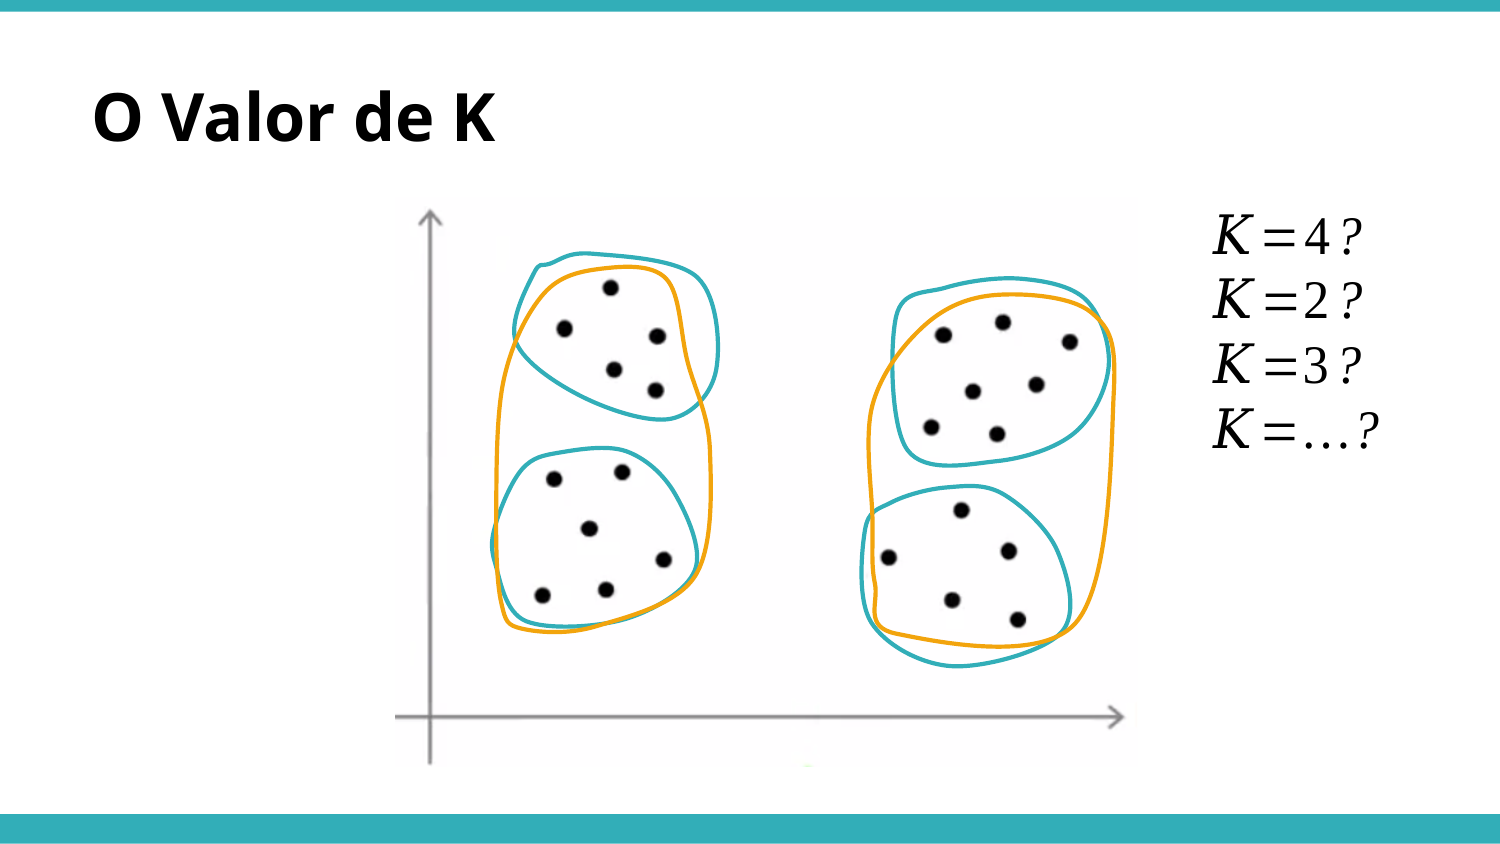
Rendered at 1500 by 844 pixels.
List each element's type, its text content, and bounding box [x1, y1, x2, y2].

picture [395, 197, 1138, 767]
text_box O Valor de K [76, 67, 1223, 162]
